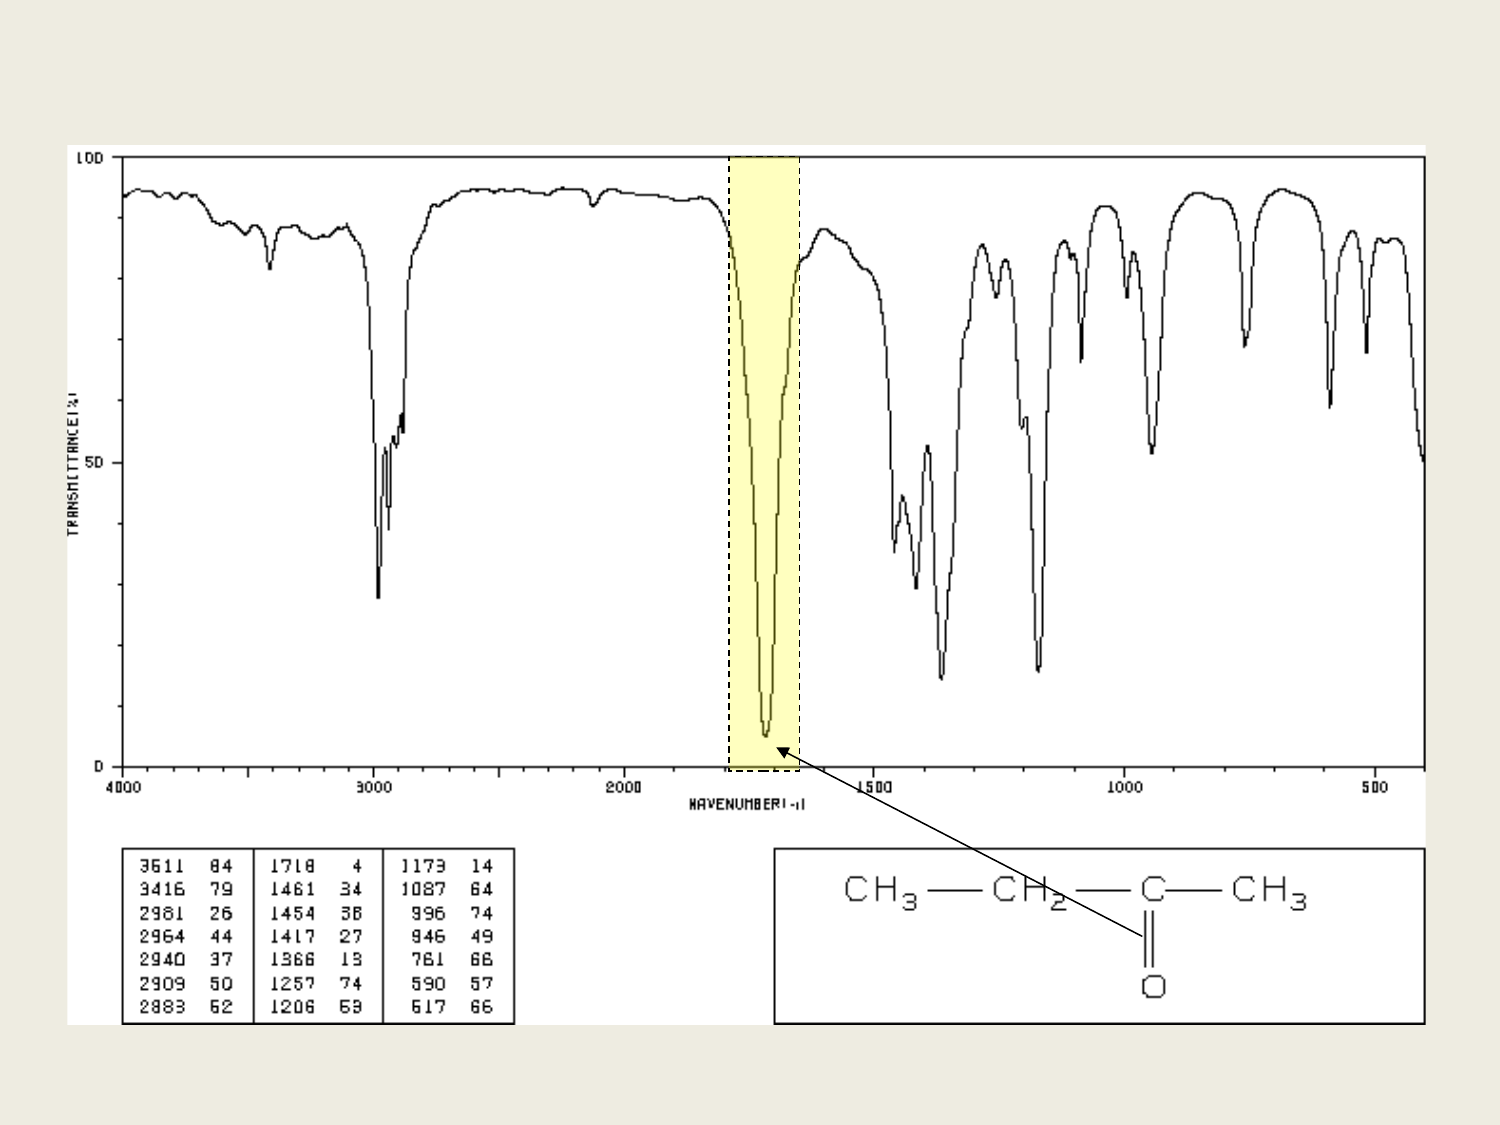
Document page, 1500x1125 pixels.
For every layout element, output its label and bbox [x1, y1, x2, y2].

picture [67, 144, 1426, 1035]
